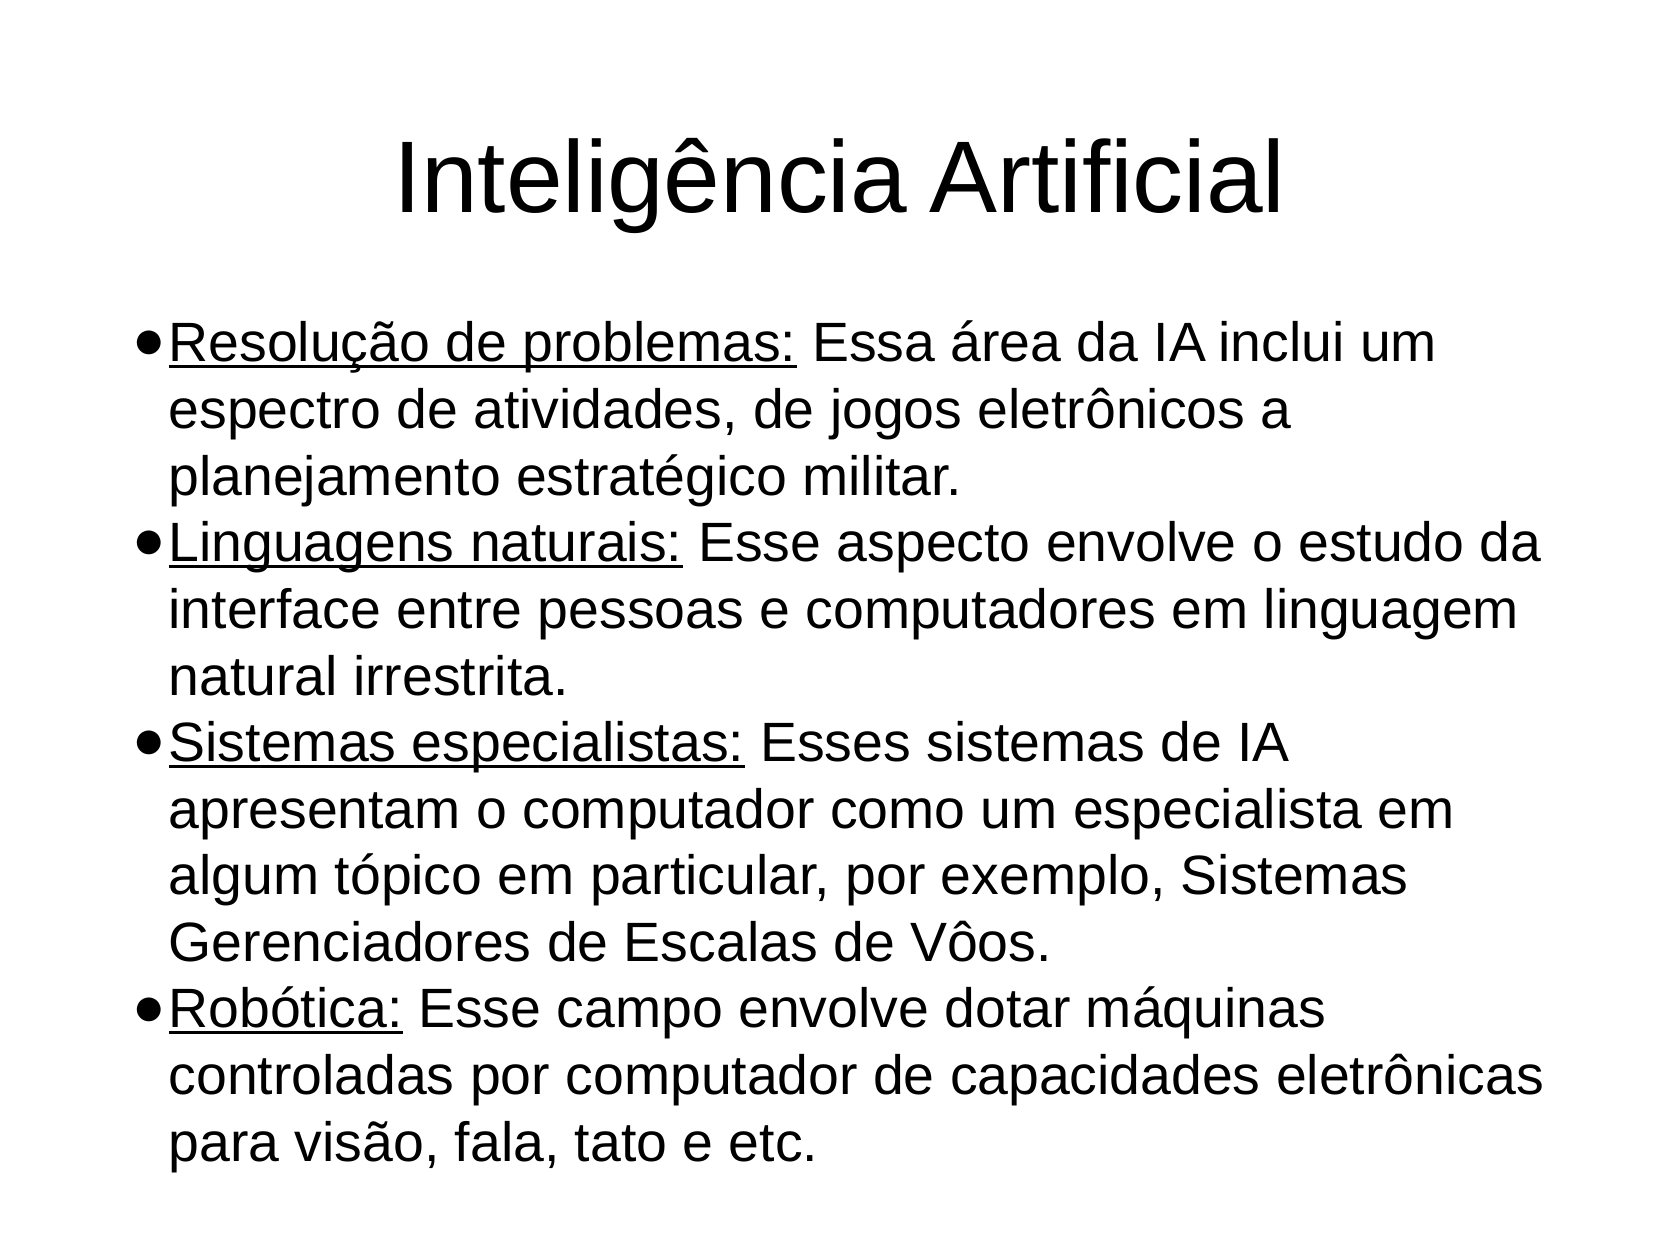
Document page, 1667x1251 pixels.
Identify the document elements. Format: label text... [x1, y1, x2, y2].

list Resolução de problemas: Essa área da IA inclui um espectro de atividades, de jogos eletrônicos a planejamento estratégico militar. Linguagens naturais: Esse aspecto envolve o estudo da interface entre pessoas e computadores em linguagem natural irrestrita. Sistemas especialistas: Esses sistemas de IA apresentam o computador como um especialista em algum tópico em particular, por exemplo, Sistemas Gerenciadores de Escalas de Vôos. Robótica: Esse campo envolve dotar máquinas controladas por computador de capacidades eletrônicas para visão, fala, tato e etc. [100, 300, 1579, 1121]
title Inteligência Artificial [100, 58, 1579, 263]
